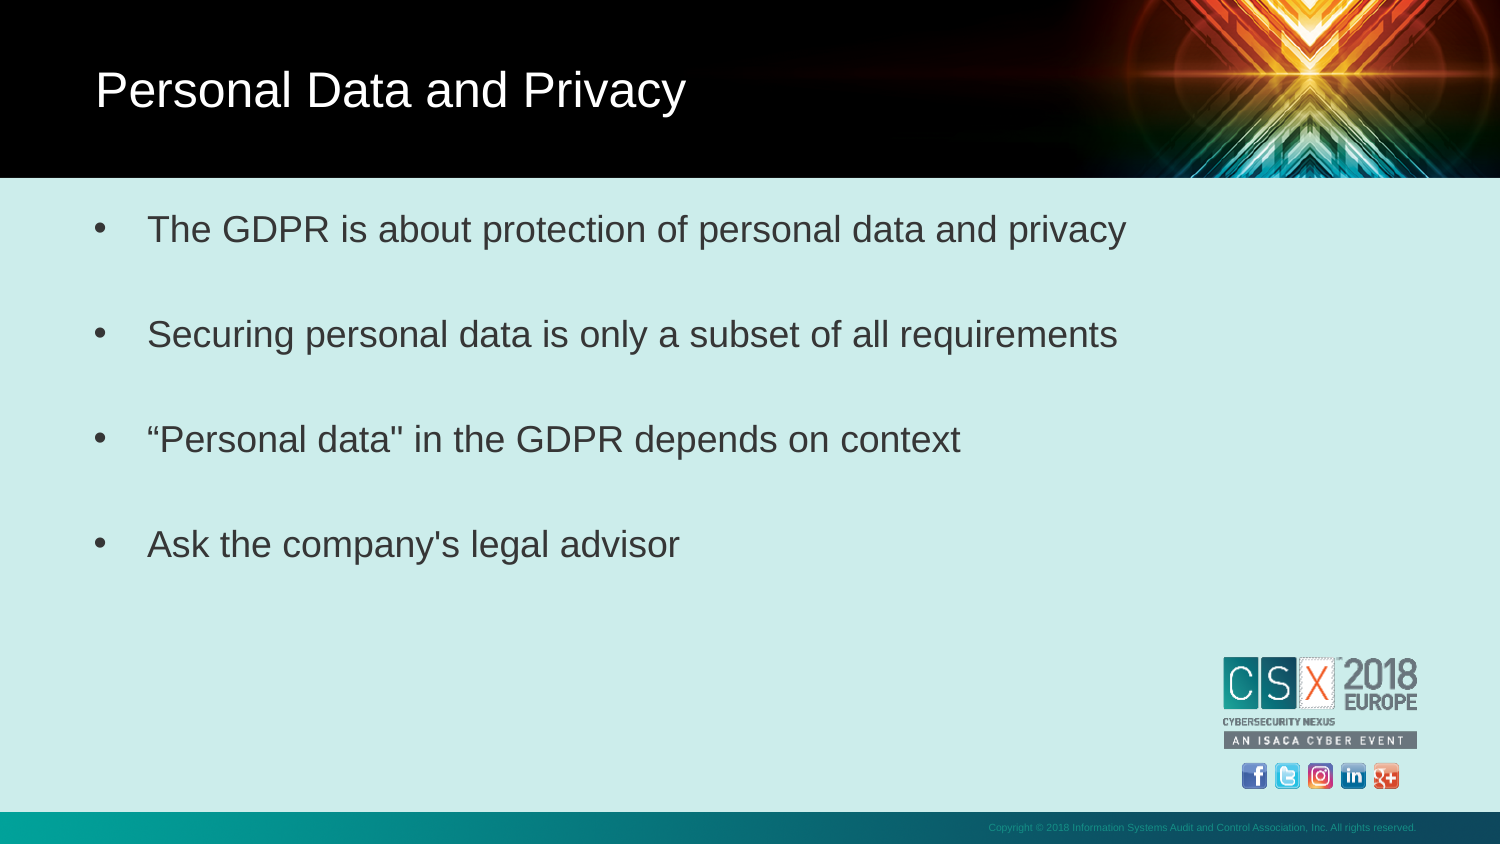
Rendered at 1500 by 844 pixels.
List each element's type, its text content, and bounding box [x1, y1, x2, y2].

list The GDPR is about protection of personal data and privacy Securing personal data is only a subset of all requirements “Personal data" in the GDPR depends on context Ask the company's legal advisor [80, 198, 1218, 775]
picture [0, 0, 1500, 844]
list Personal Data and Privacy [80, 0, 1219, 176]
